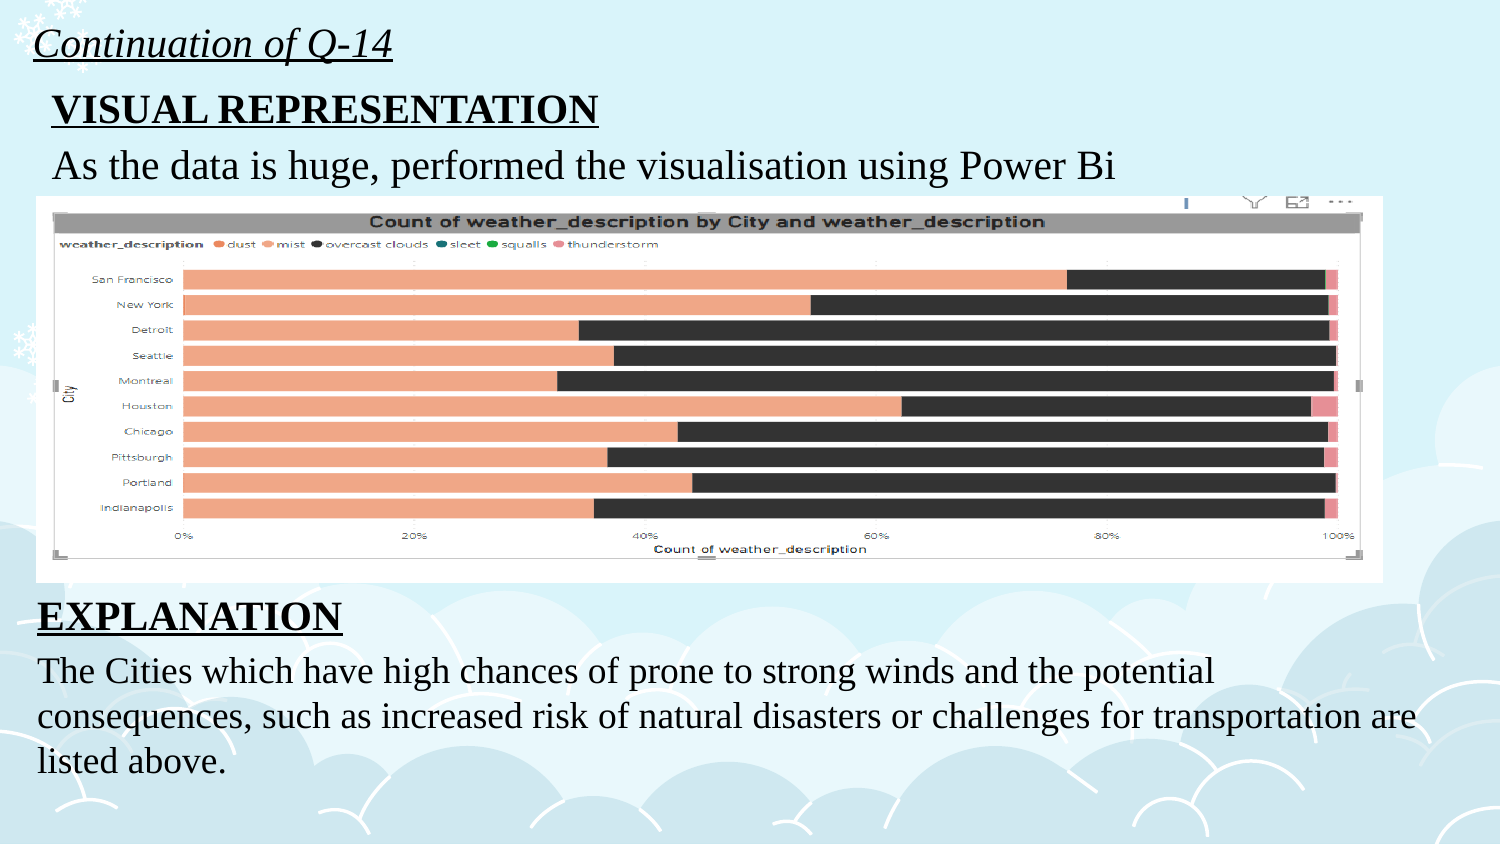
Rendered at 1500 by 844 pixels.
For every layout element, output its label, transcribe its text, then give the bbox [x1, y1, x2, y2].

text_box Continuation of Q-14 [18, 7, 625, 73]
text_box EXPLANATION [22, 581, 386, 638]
text_box As the data is huge, performed the visualisation using Power Bi [36, 130, 1212, 195]
picture [36, 196, 1383, 583]
text_box VISUAL REPRESENTATION [36, 74, 643, 130]
text_box The Cities which have high chances of prone to strong winds and the potential consequences, such as increased risk of natural disasters or challenges for transportation are listed above. [22, 638, 1440, 789]
